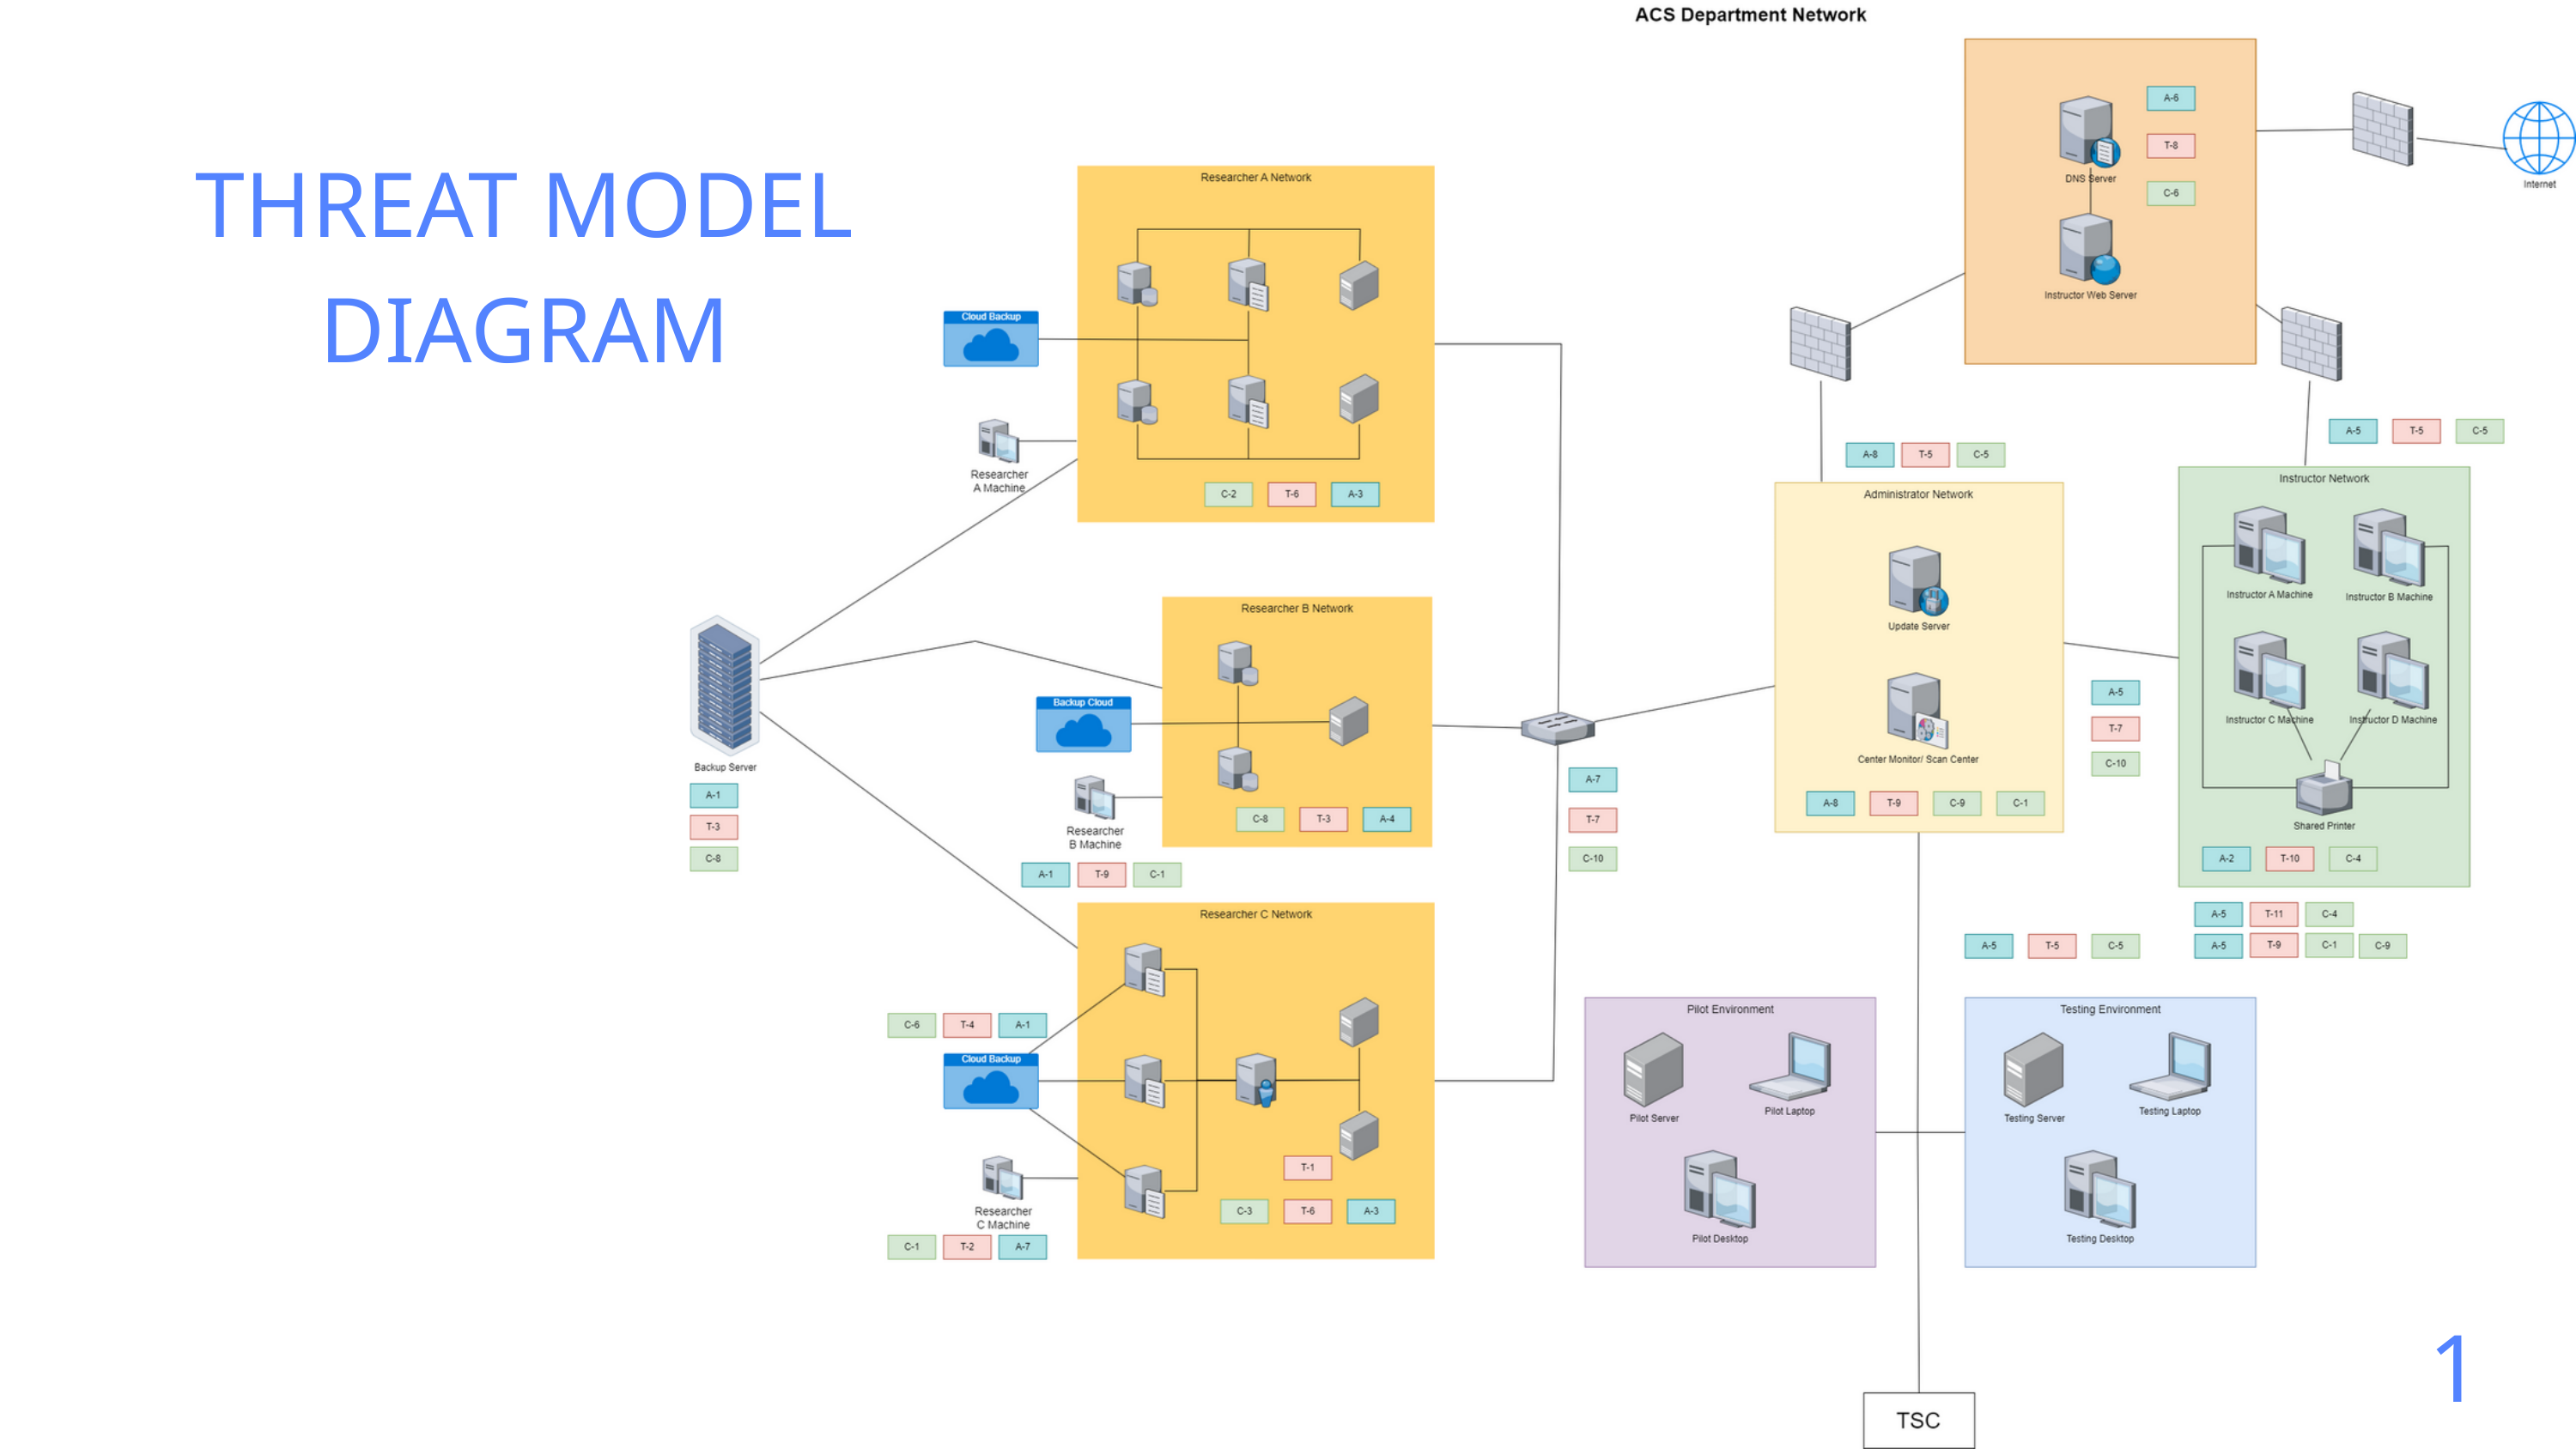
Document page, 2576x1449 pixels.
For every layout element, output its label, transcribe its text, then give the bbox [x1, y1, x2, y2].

text_box 18 [2403, 1290, 2509, 1449]
text_box THREAT MODEL DIAGRAM [144, 130, 906, 381]
text_box [690, 0, 2576, 1449]
